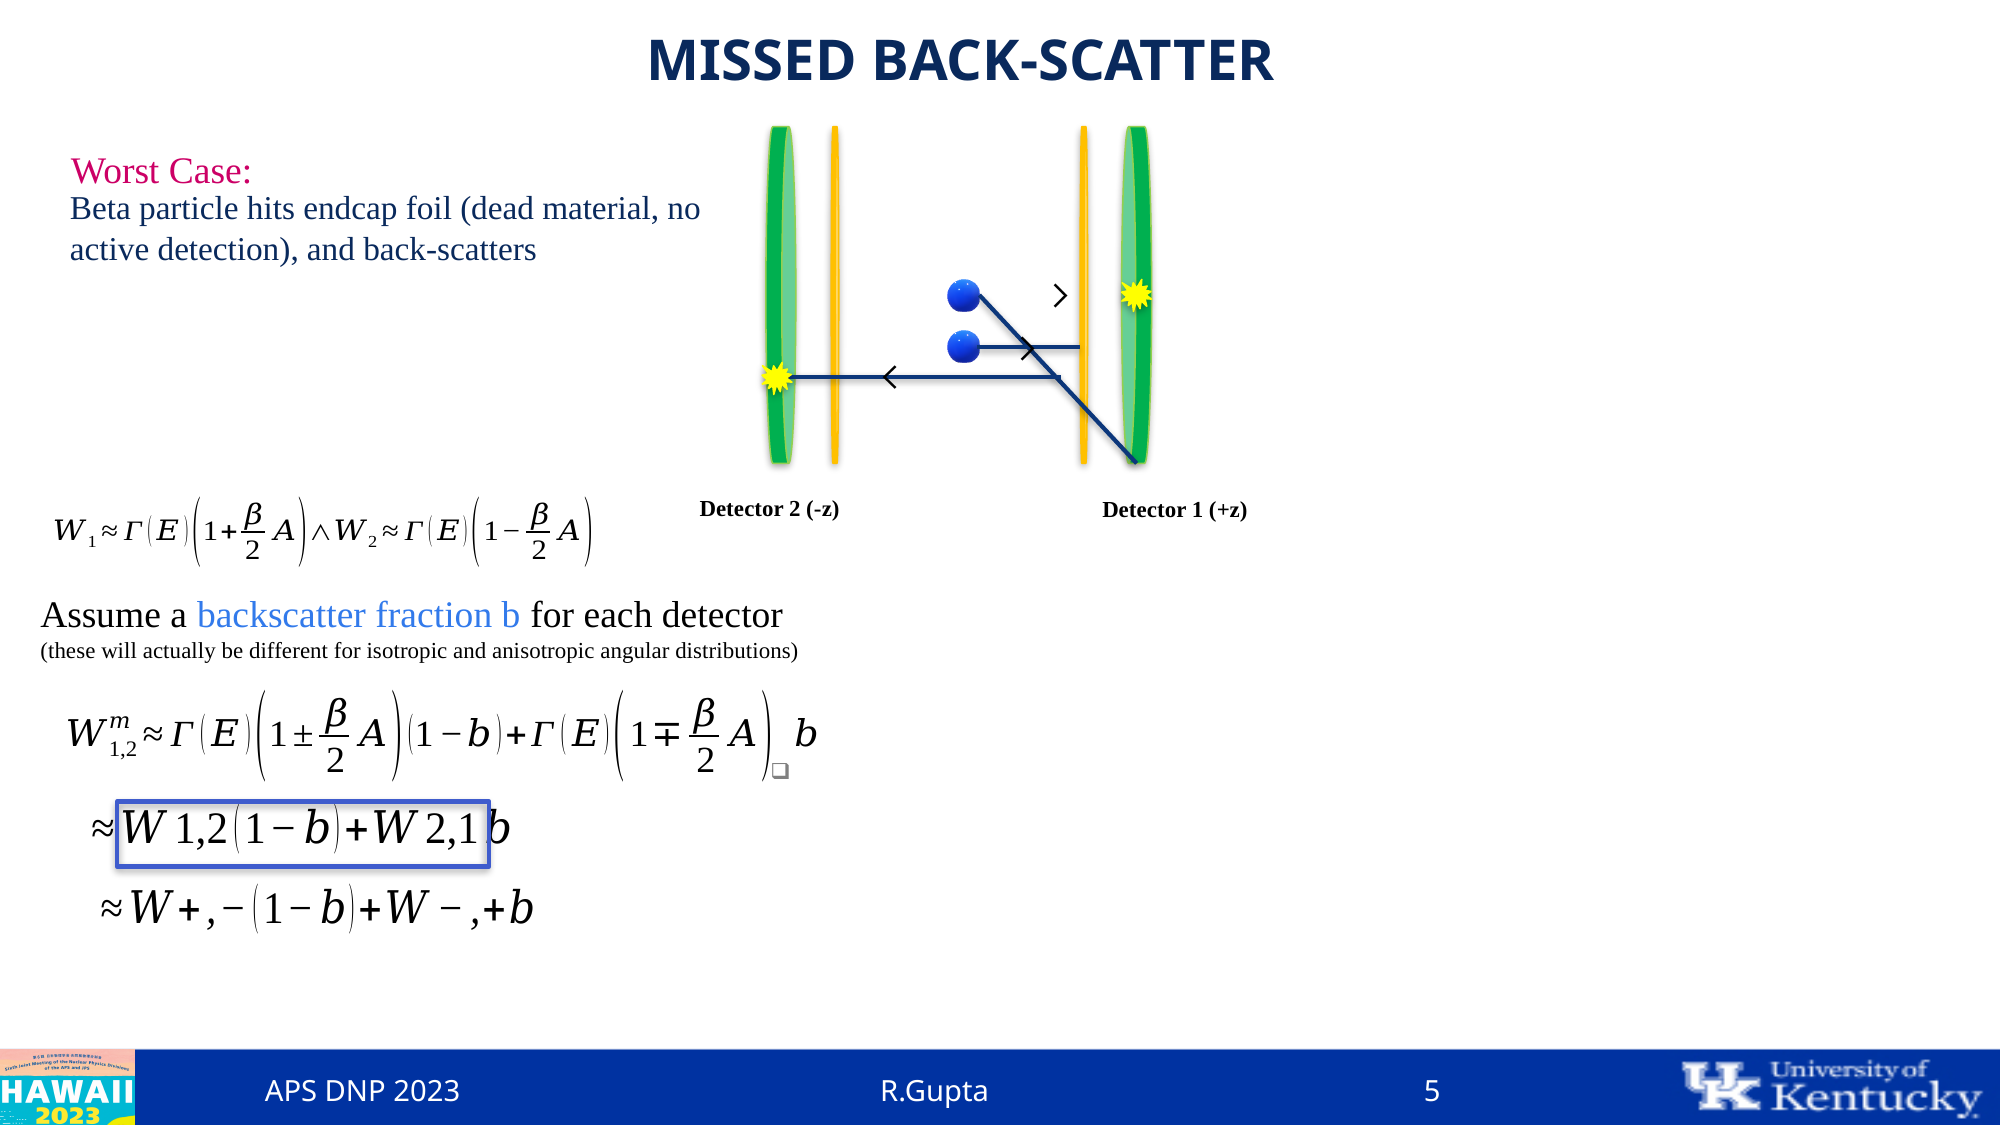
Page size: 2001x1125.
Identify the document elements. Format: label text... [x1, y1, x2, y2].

text_box [830, 387, 840, 465]
text_box [1130, 305, 1153, 465]
text_box Beta particle hits endcap foil (dead material, no active detection), and back-scatters [55, 179, 723, 274]
text_box [761, 361, 793, 396]
text_box [116, 801, 490, 867]
text_box [1079, 416, 1088, 465]
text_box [783, 132, 795, 373]
text_box APS DNP 2023 R.Gupta 5 [249, 1064, 1529, 1115]
text_box [830, 125, 840, 373]
text_box Detector 1 (+z) [1087, 487, 1314, 530]
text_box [1123, 131, 1134, 283]
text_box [785, 389, 793, 458]
text_box [1120, 125, 1153, 294]
text_box [1079, 304, 1089, 404]
text_box [765, 125, 797, 373]
text_box MISSED BACK-SCATTER [234, 16, 1702, 97]
text_box [766, 388, 796, 465]
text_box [1123, 311, 1134, 449]
text_box [1079, 125, 1089, 294]
text_box [1120, 278, 1153, 313]
picture [0, 0, 2000, 1125]
text_box [1120, 308, 1127, 446]
text_box Worst Case: [56, 138, 268, 199]
text_box Assume a backscatter fraction b for each detector (these will actually be different for isotropic and anisotropic angular distributions) [25, 582, 921, 671]
text_box Detector 2 (-z) [684, 485, 910, 528]
